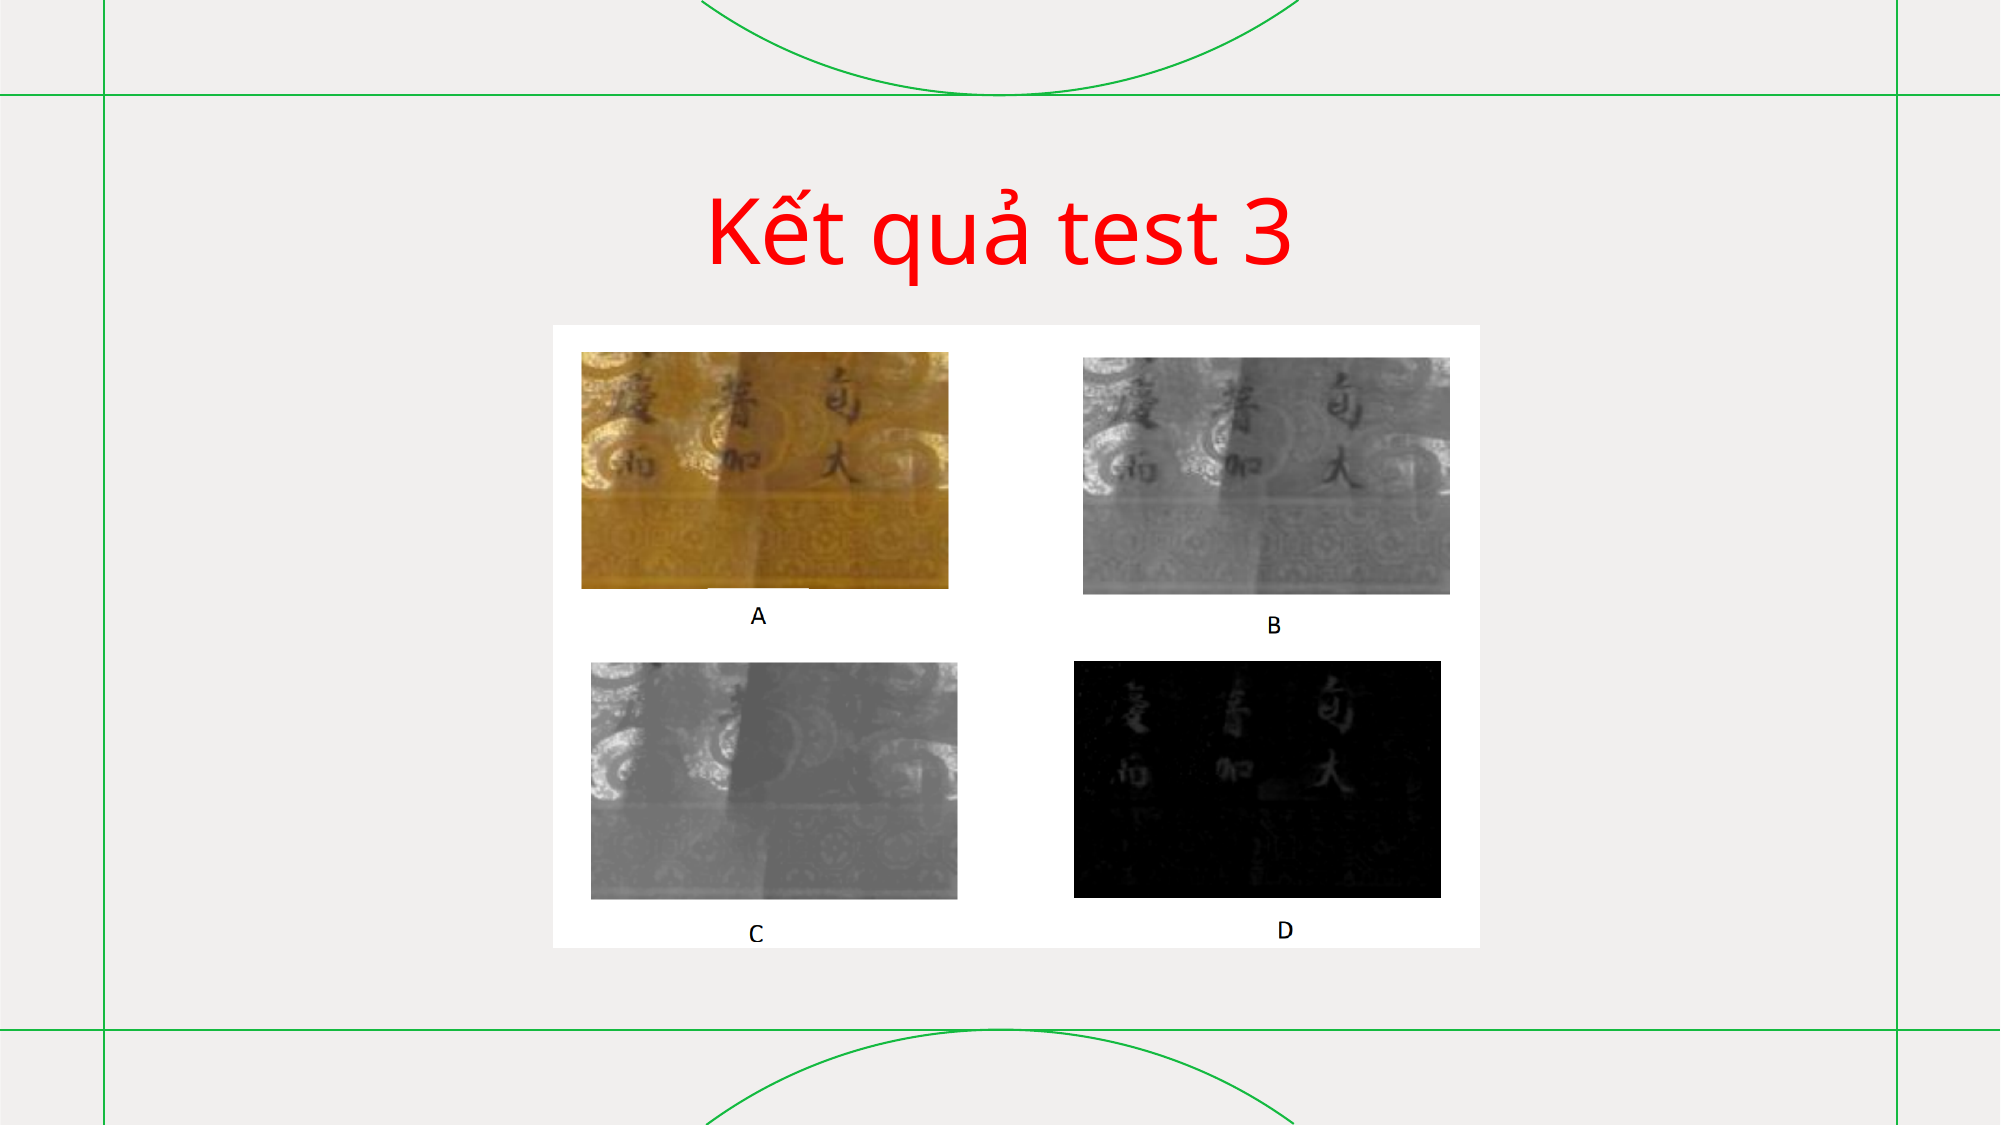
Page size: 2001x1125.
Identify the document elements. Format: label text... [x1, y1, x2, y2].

picture [553, 325, 1480, 948]
title Kết quả test 3 [137, 119, 1863, 337]
